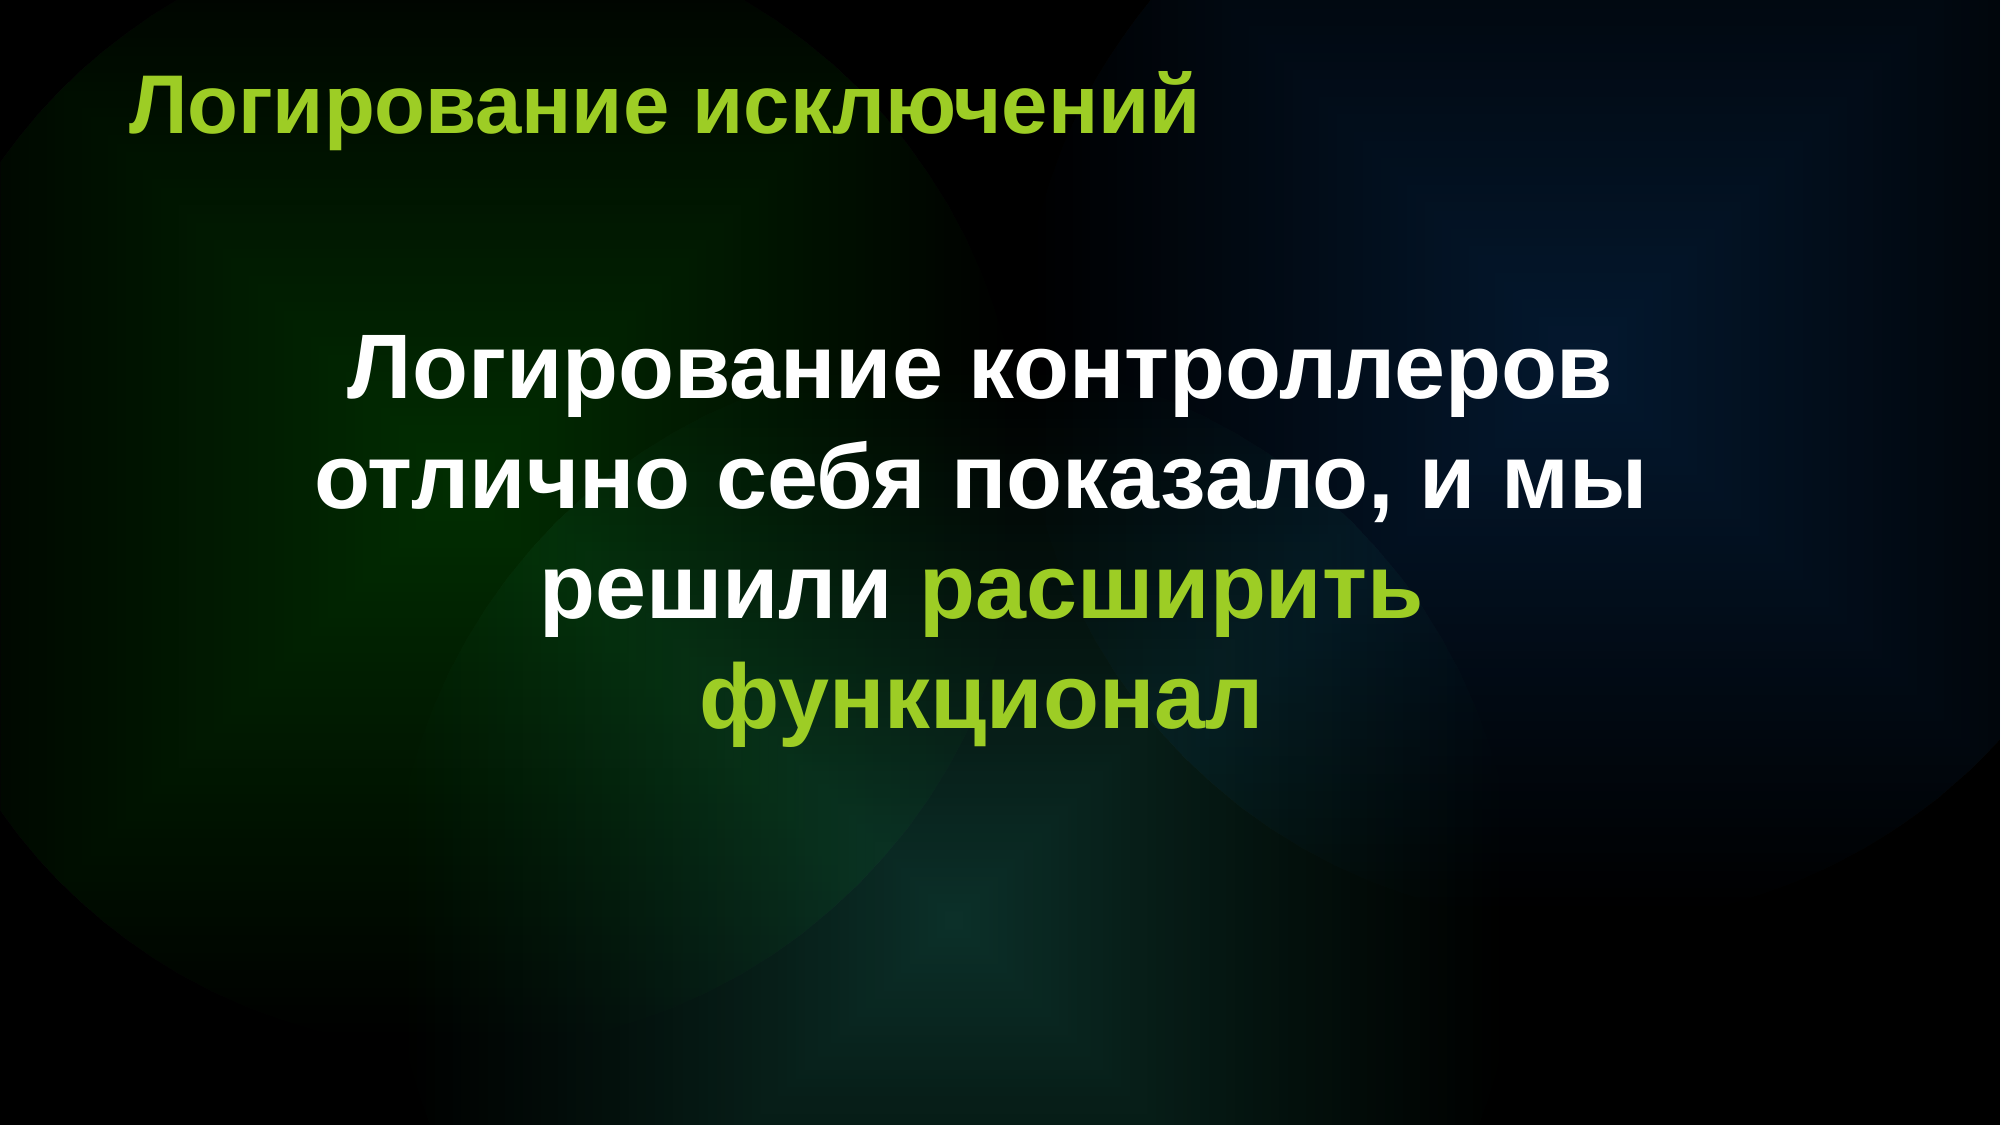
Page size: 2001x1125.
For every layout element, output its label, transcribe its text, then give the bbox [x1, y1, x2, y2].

text_box Логирование исключений [124, 73, 1413, 153]
text_box Логирование контроллеров отлично себя показало, и мы решили расширить функционал [275, 302, 1688, 751]
